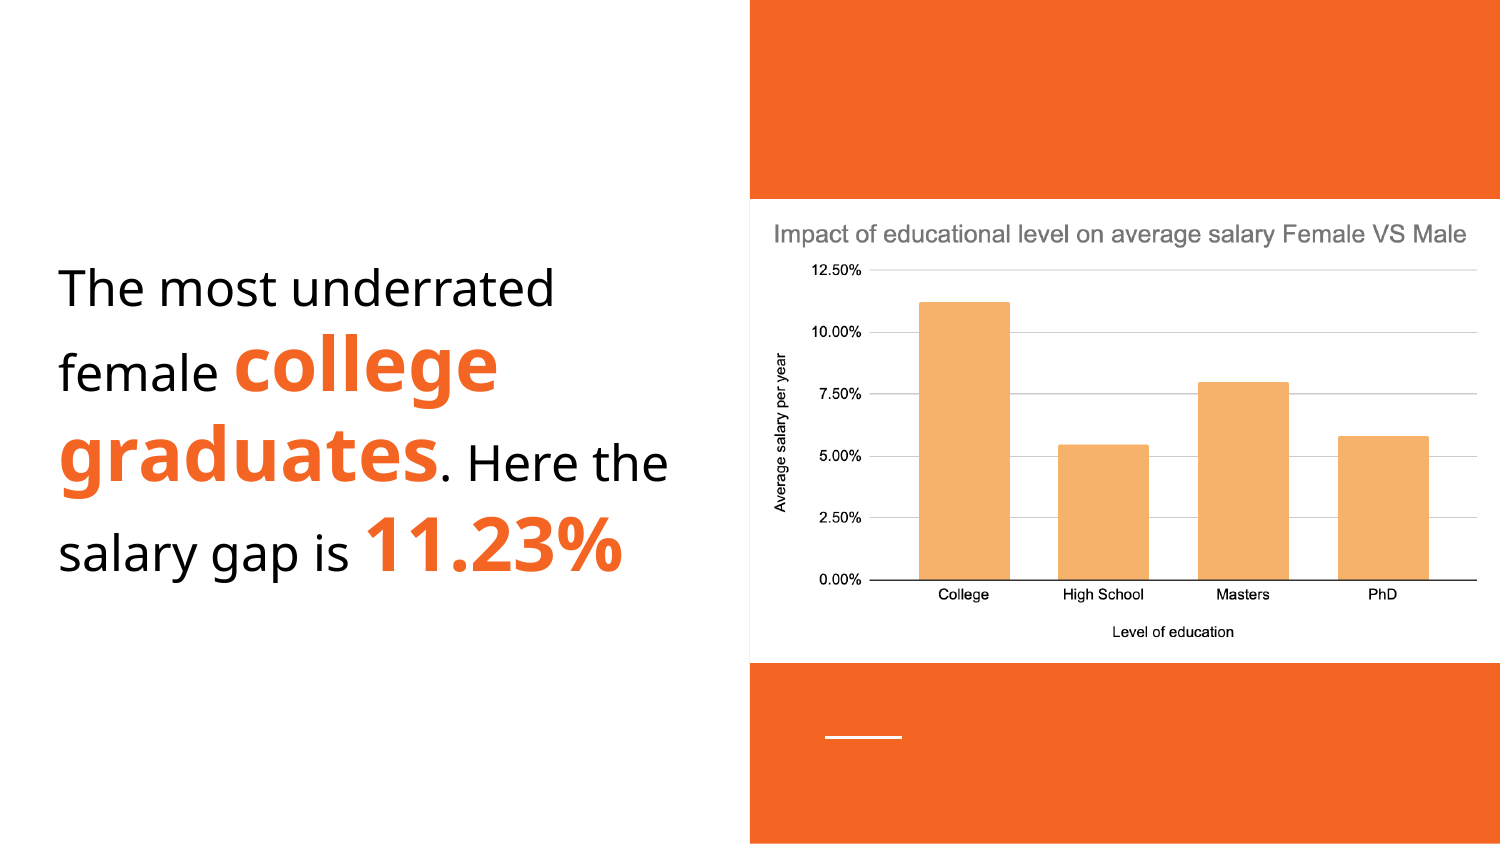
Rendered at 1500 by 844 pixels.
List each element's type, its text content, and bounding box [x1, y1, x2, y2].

picture [749, 198, 1500, 664]
title The most underrated female college graduates. Here the salary gap is 11.23% [43, 313, 708, 530]
